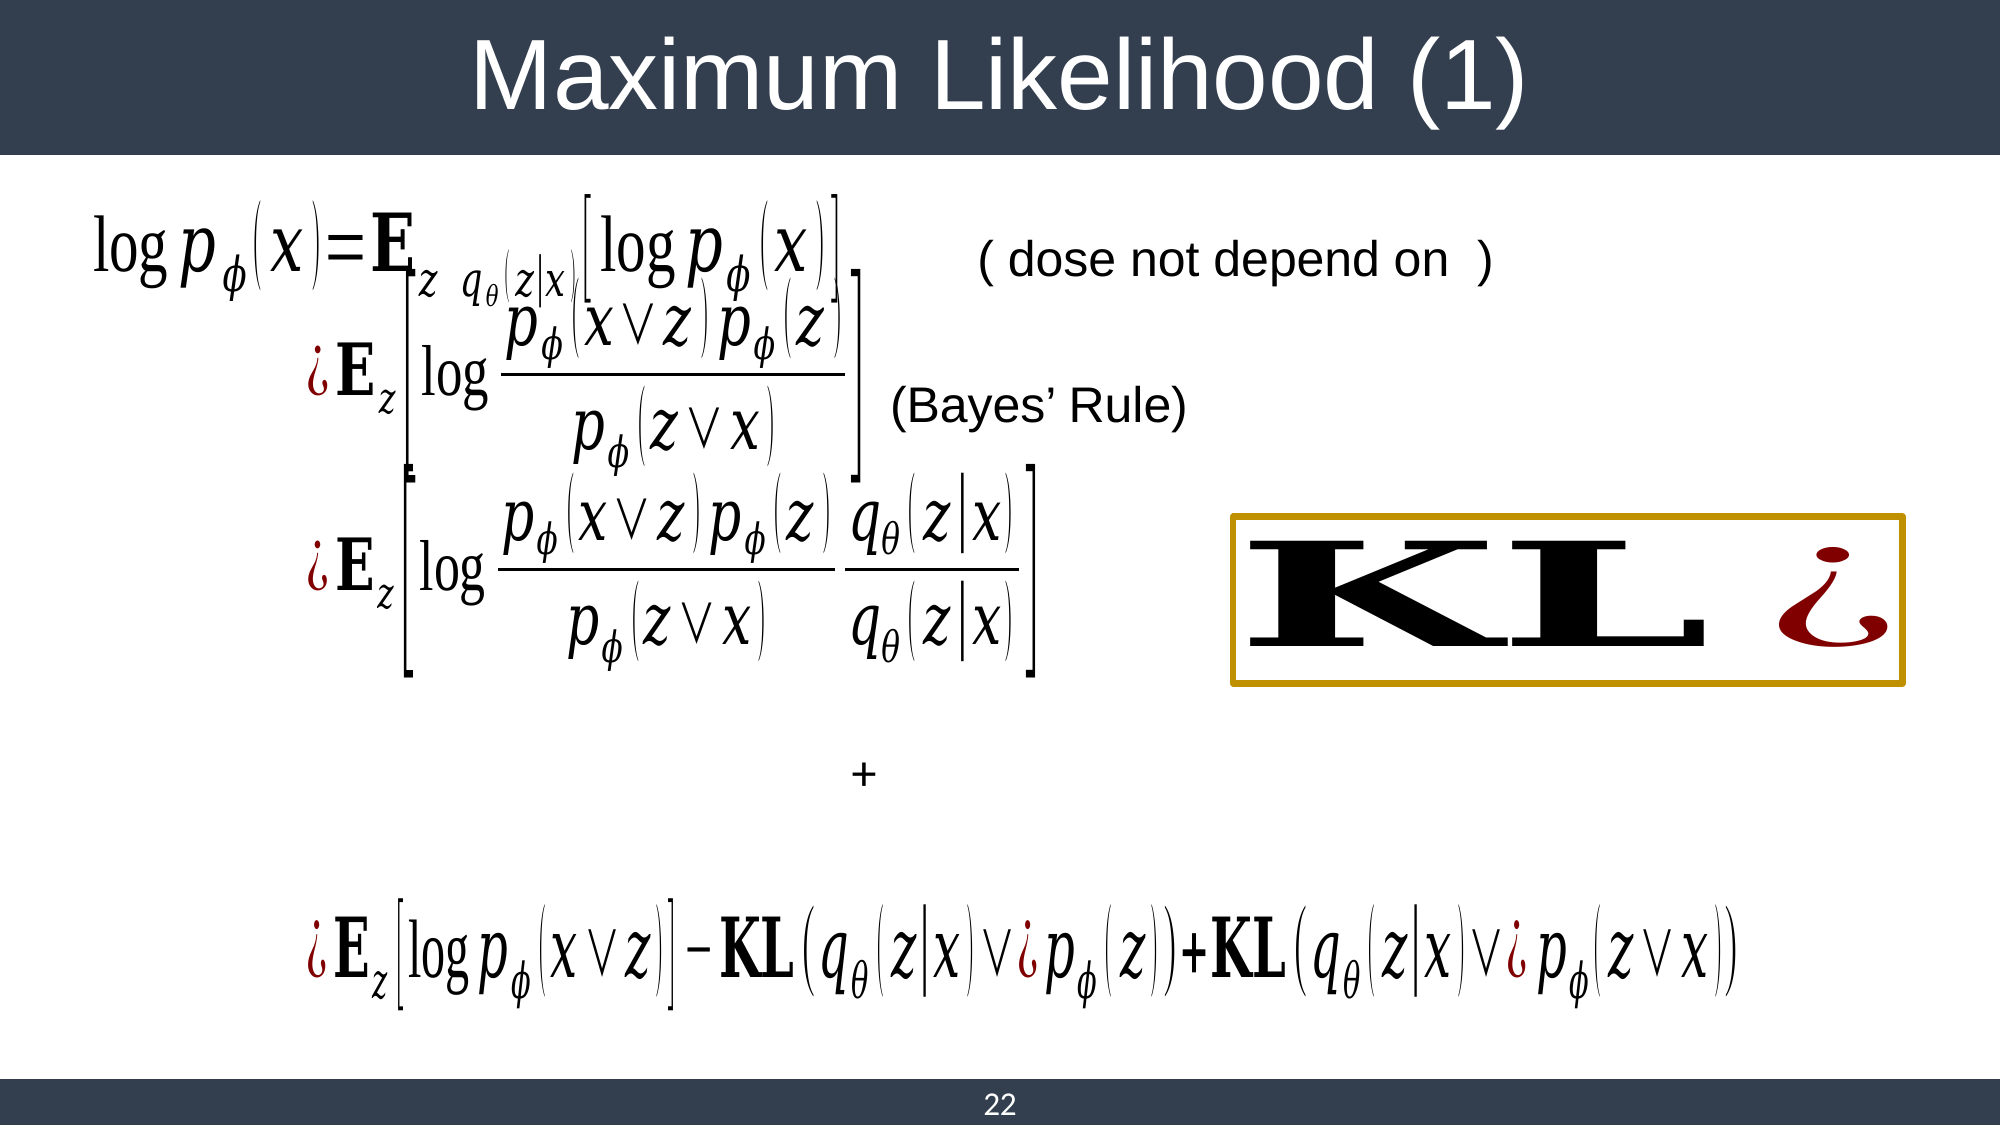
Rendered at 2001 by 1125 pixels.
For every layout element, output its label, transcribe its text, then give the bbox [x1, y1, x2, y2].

title Maximum Likelihood (1) [0, 0, 2000, 155]
text_box (Bayes’ Rule) [875, 365, 1203, 440]
slide_number 22 [0, 1079, 2000, 1125]
